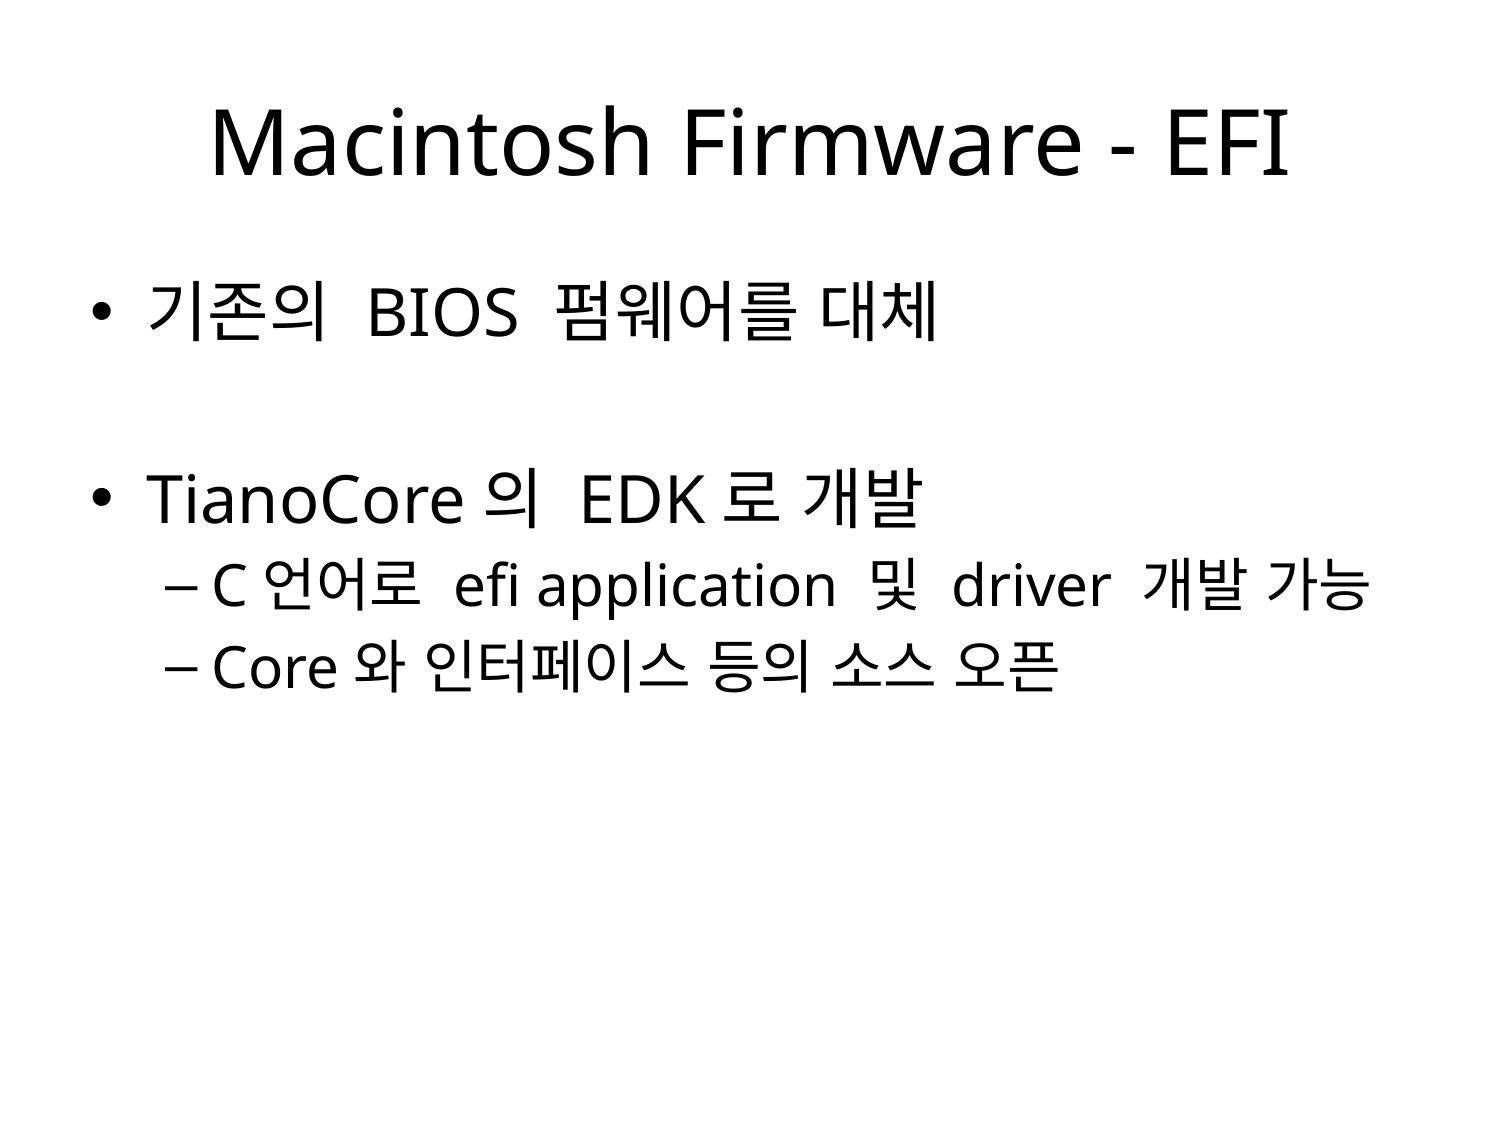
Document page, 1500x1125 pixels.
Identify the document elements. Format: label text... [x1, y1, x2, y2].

list 기존의 BIOS 펌웨어를 대체 TianoCore의 EDK로 개발 C언어로 efi application 및 driver 개발 가능 Core와 인터페이스 등의 소스 오픈 [75, 262, 1425, 1005]
title Macintosh Firmware - EFI [75, 45, 1425, 233]
